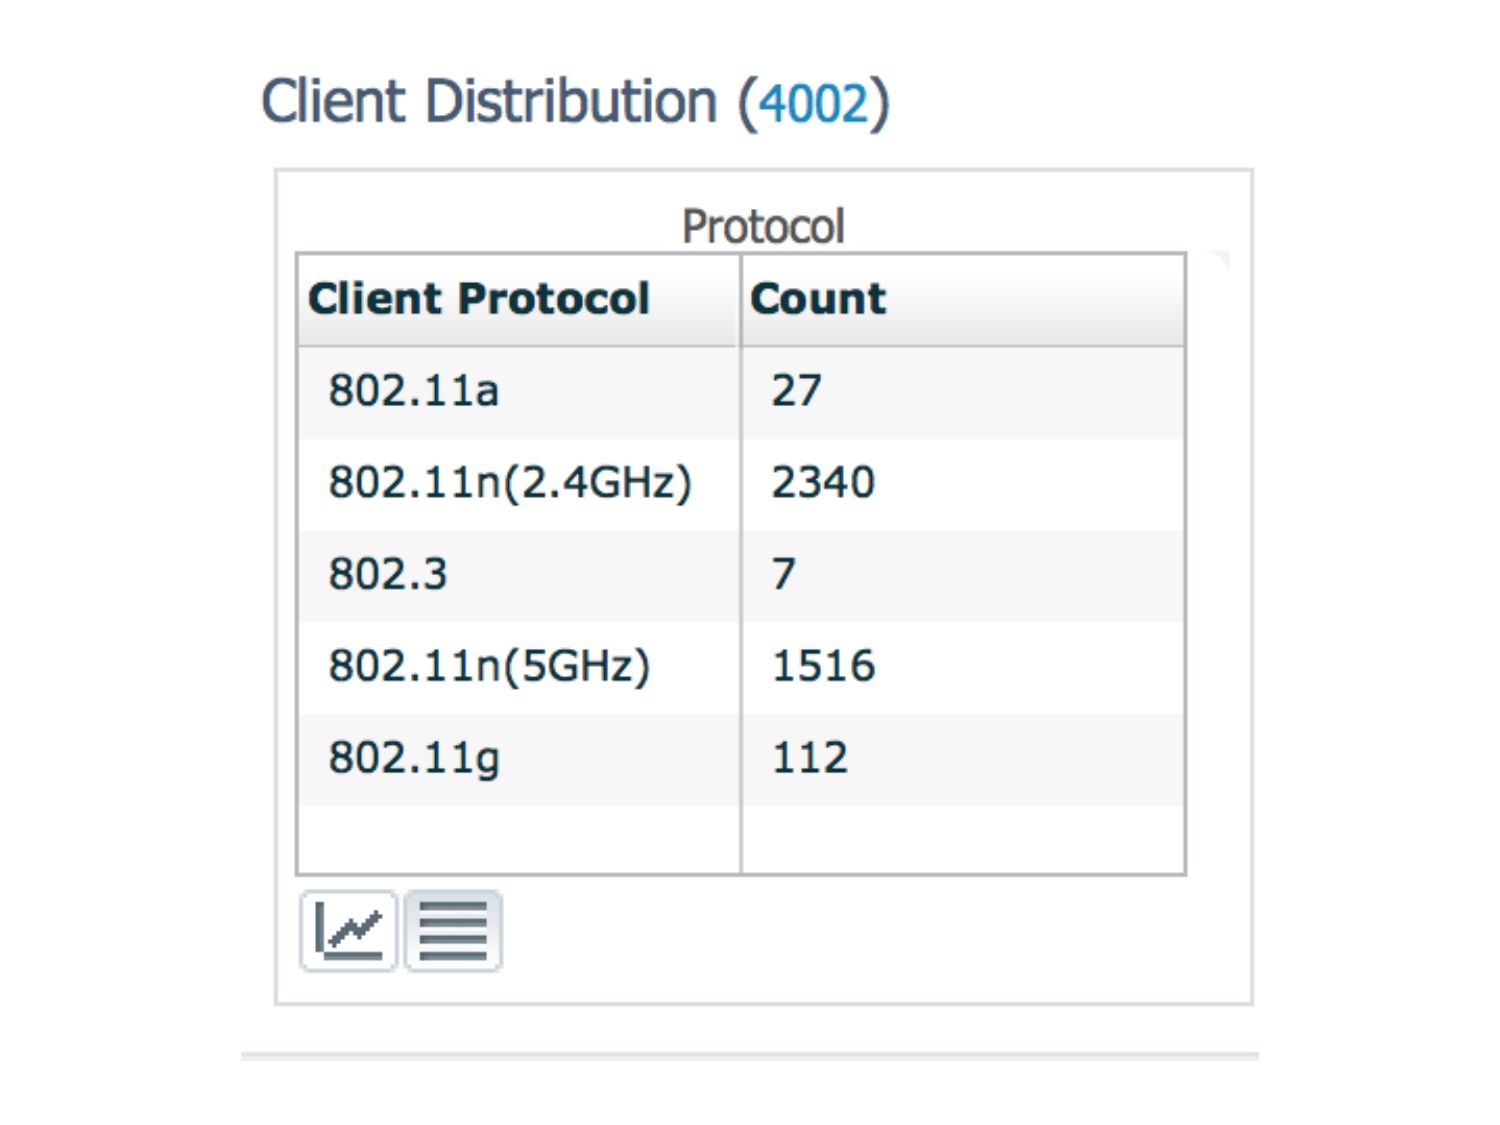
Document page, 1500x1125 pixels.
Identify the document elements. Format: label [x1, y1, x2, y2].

picture [241, 64, 1259, 1061]
